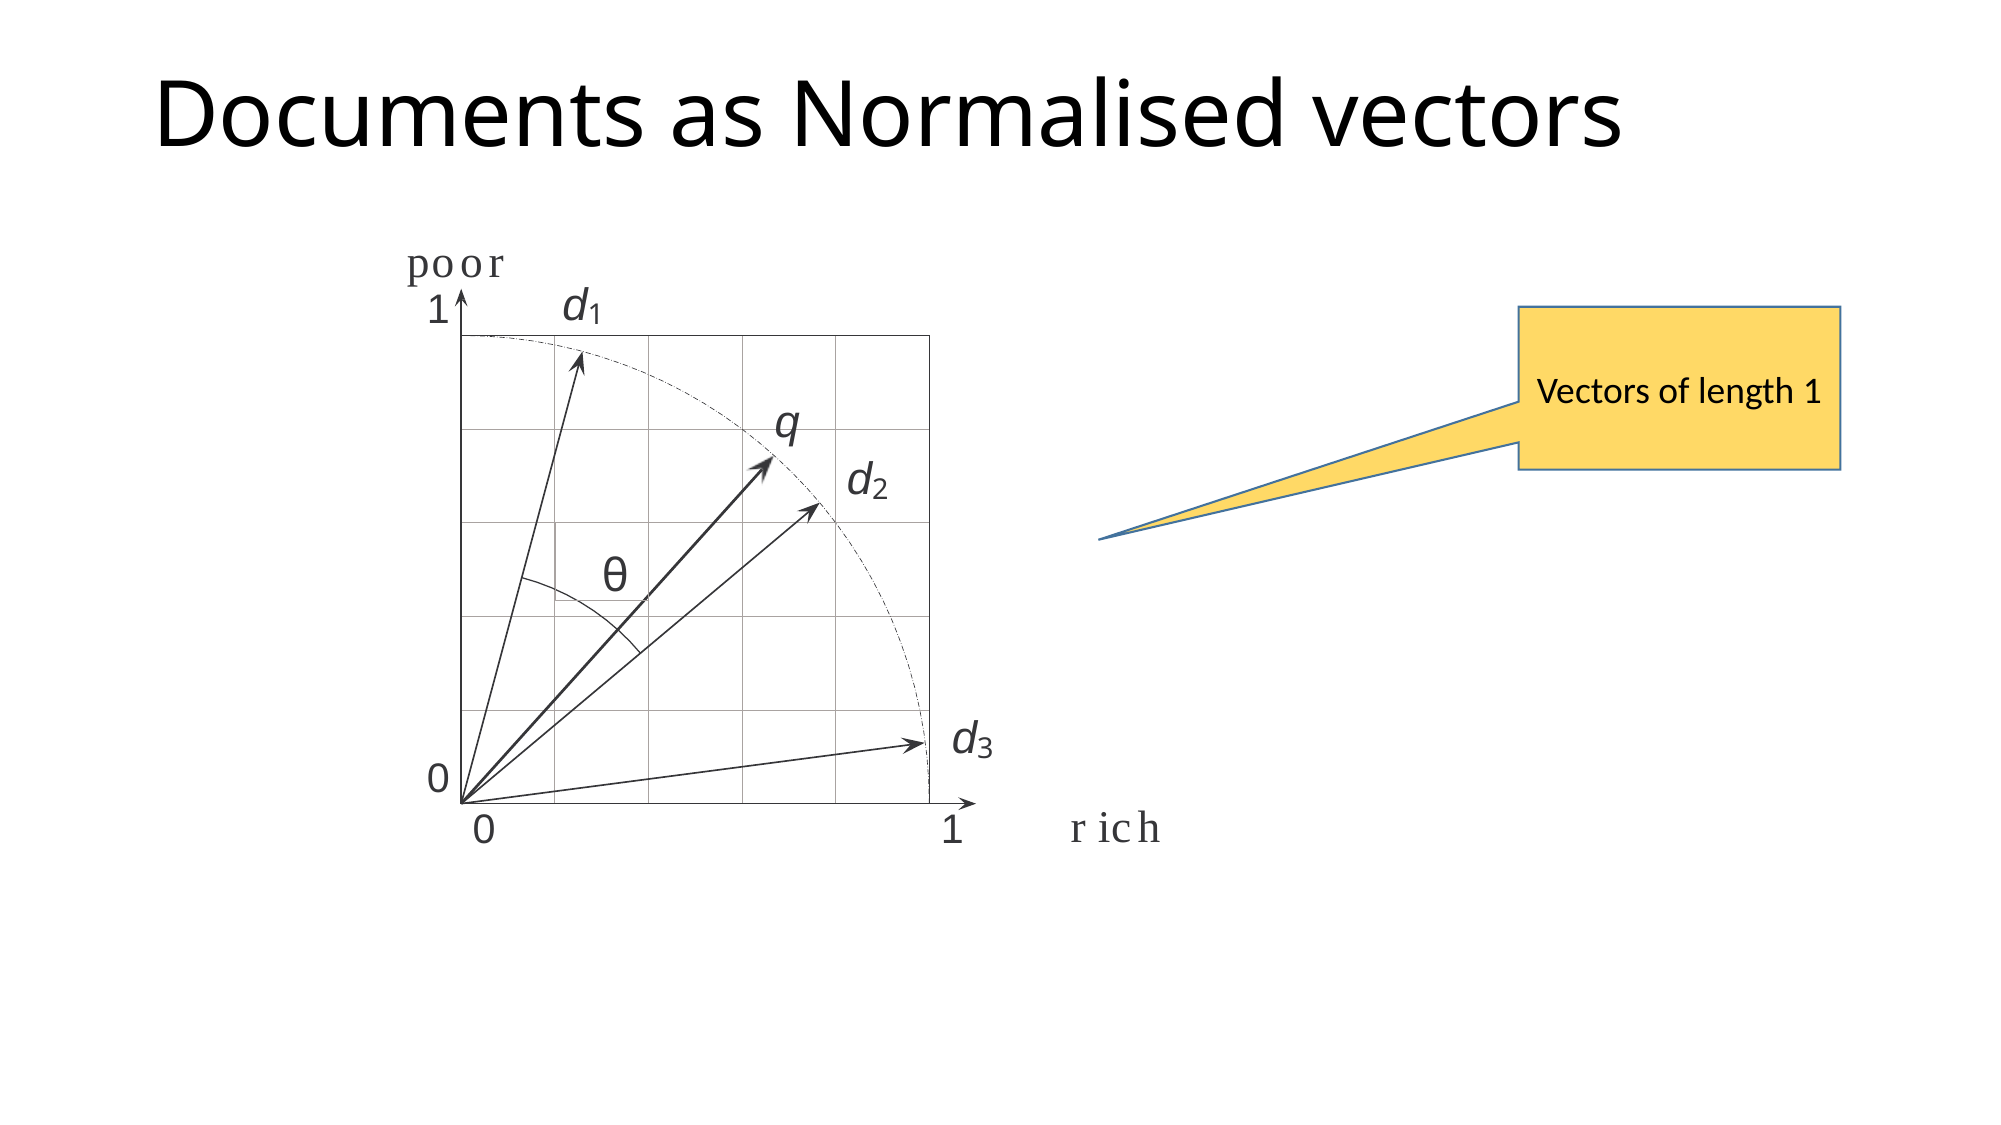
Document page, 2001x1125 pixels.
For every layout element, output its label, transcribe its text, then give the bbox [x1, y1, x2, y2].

text_box [521, 577, 554, 599]
text_box 0 [474, 799, 500, 803]
text_box poor [402, 278, 521, 287]
text_box Documents as Normalised vectors [137, 59, 1863, 278]
text_box d1 [558, 266, 1171, 331]
text_box Vectors of length 1 [1098, 305, 1842, 541]
text_box q [770, 388, 843, 447]
text_box 1 [936, 804, 968, 852]
text_box d3 [947, 700, 1020, 765]
text_box [454, 288, 468, 307]
text_box [958, 797, 977, 811]
text_box 1 [936, 798, 963, 803]
text_box 1 [422, 287, 454, 333]
text_box [461, 335, 930, 804]
text_box 0 [468, 804, 500, 852]
text_box 0 [468, 798, 496, 802]
text_box 0 [422, 746, 454, 801]
text_box θ [554, 522, 649, 601]
text_box rich [1066, 793, 1170, 852]
text_box [558, 601, 641, 654]
text_box d2 [842, 441, 912, 506]
